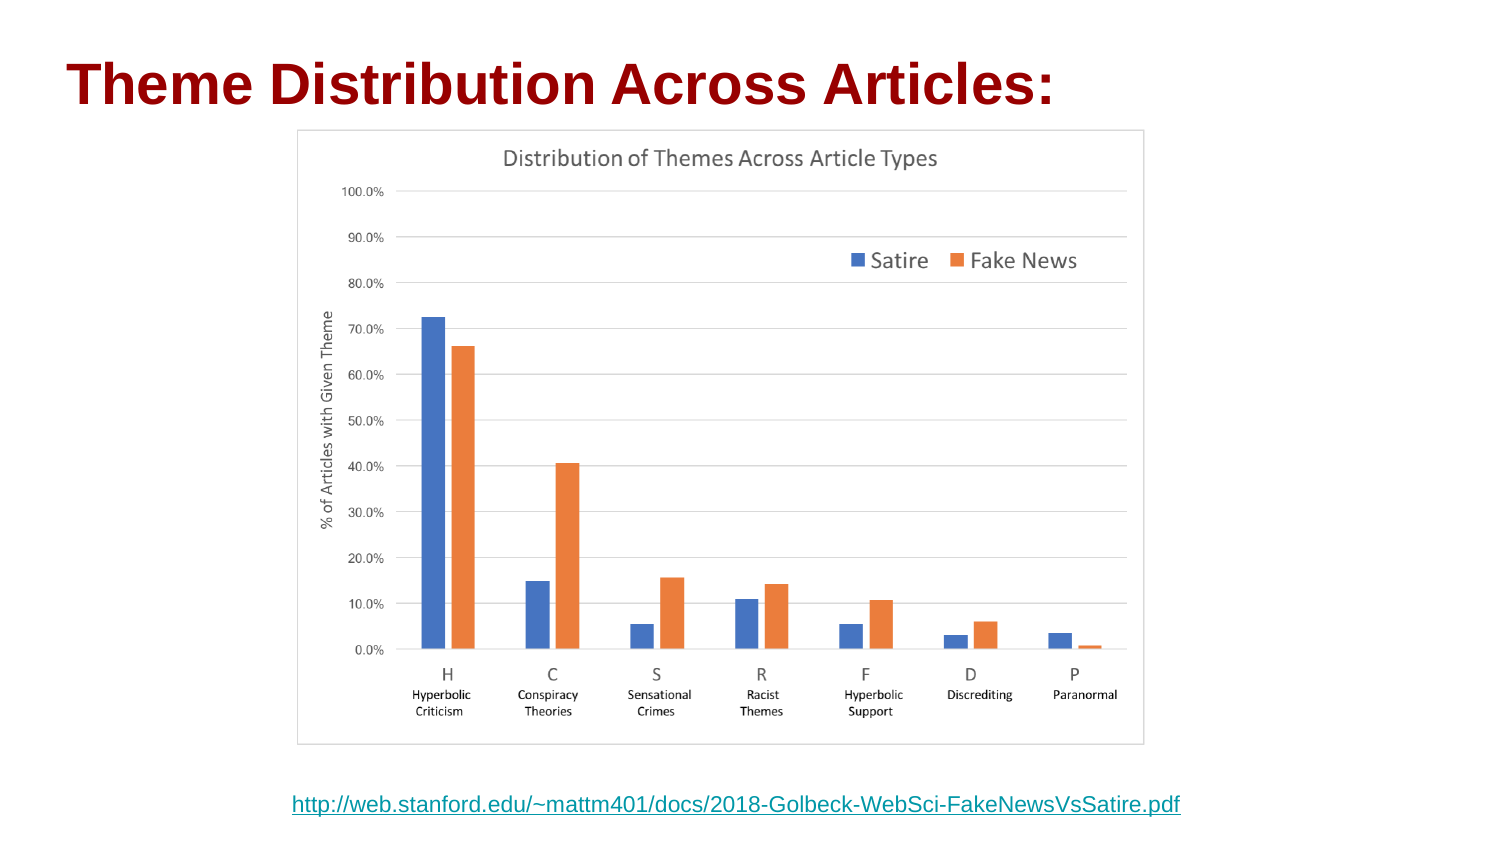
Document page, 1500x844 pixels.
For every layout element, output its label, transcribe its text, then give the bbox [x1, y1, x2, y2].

text_box http://web.stanford.edu/~mattm401/docs/2018-Golbeck-WebSci-FakeNewsVsSatire.pdf [62, 775, 1411, 844]
title Theme Distribution Across Articles: [51, 30, 1449, 125]
picture [290, 124, 1153, 751]
